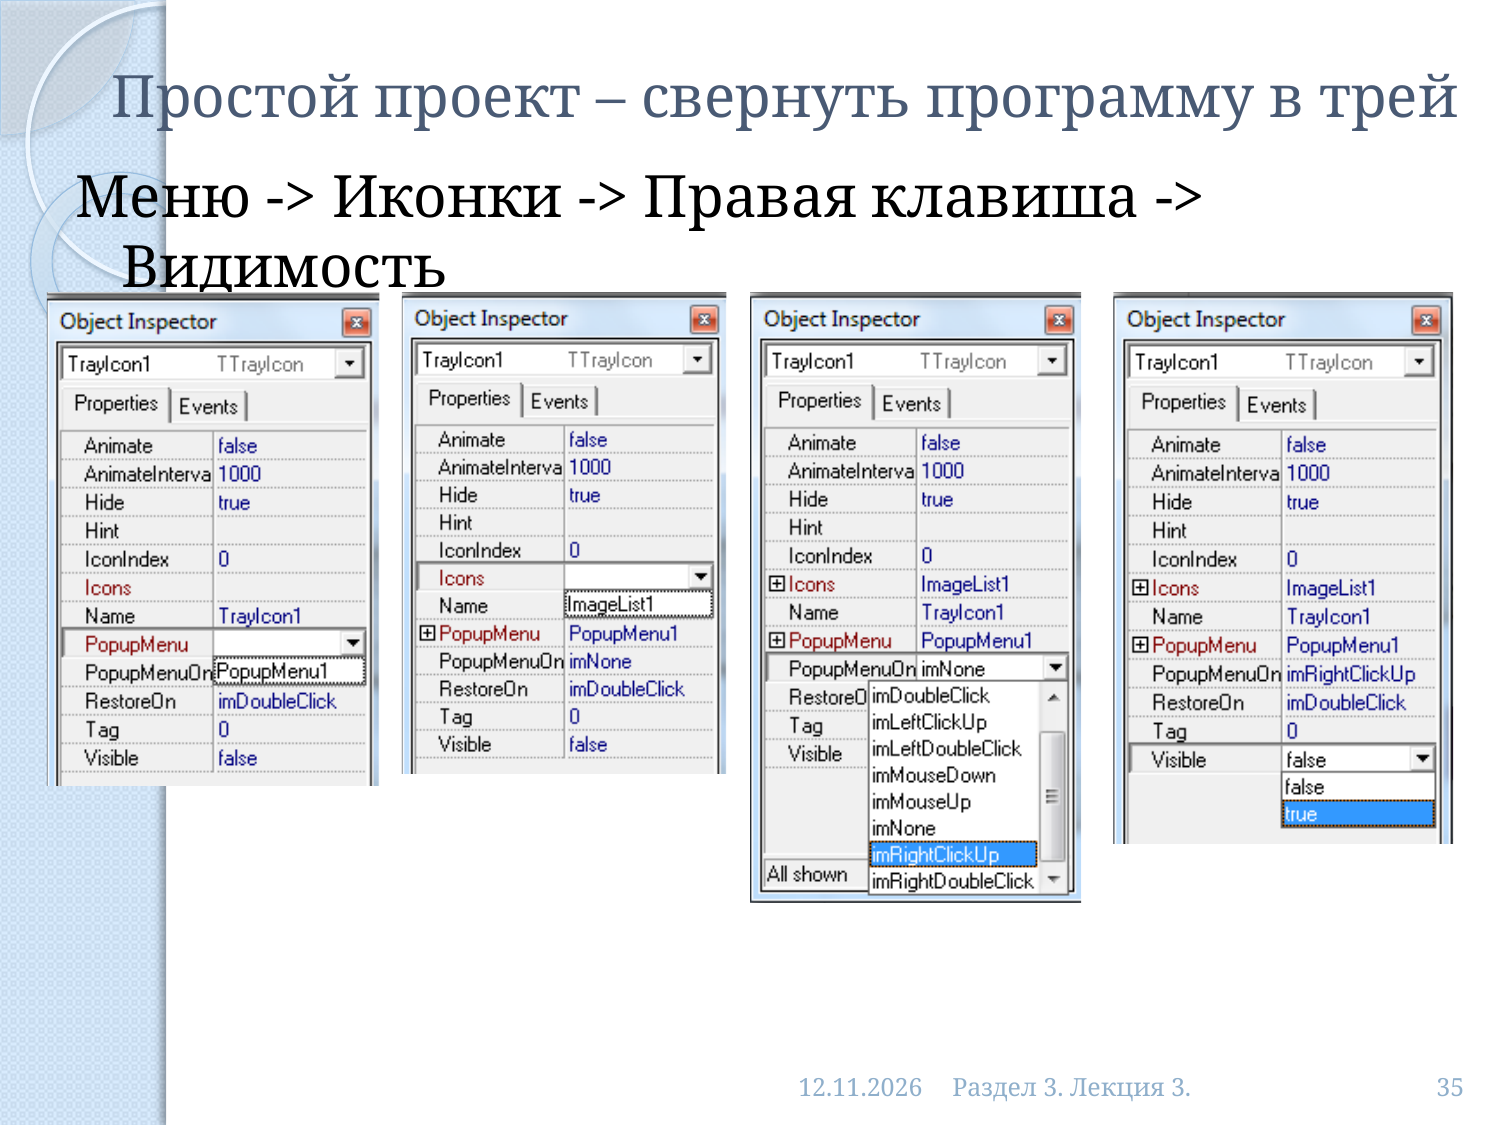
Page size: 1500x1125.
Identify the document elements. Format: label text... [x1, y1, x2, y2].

picture [401, 292, 727, 774]
picture [46, 292, 380, 786]
slide_number 35 [1413, 1034, 1488, 1113]
title Простой проект – свернуть программу в трей [46, 23, 1500, 164]
picture [1113, 292, 1454, 844]
picture [749, 292, 1082, 903]
footer Раздел 3. Лекция 3. [938, 1034, 1413, 1113]
list Меню -> Иконки -> Правая клавиша -> Видимость [46, 152, 1466, 1025]
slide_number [587, 1034, 938, 1113]
